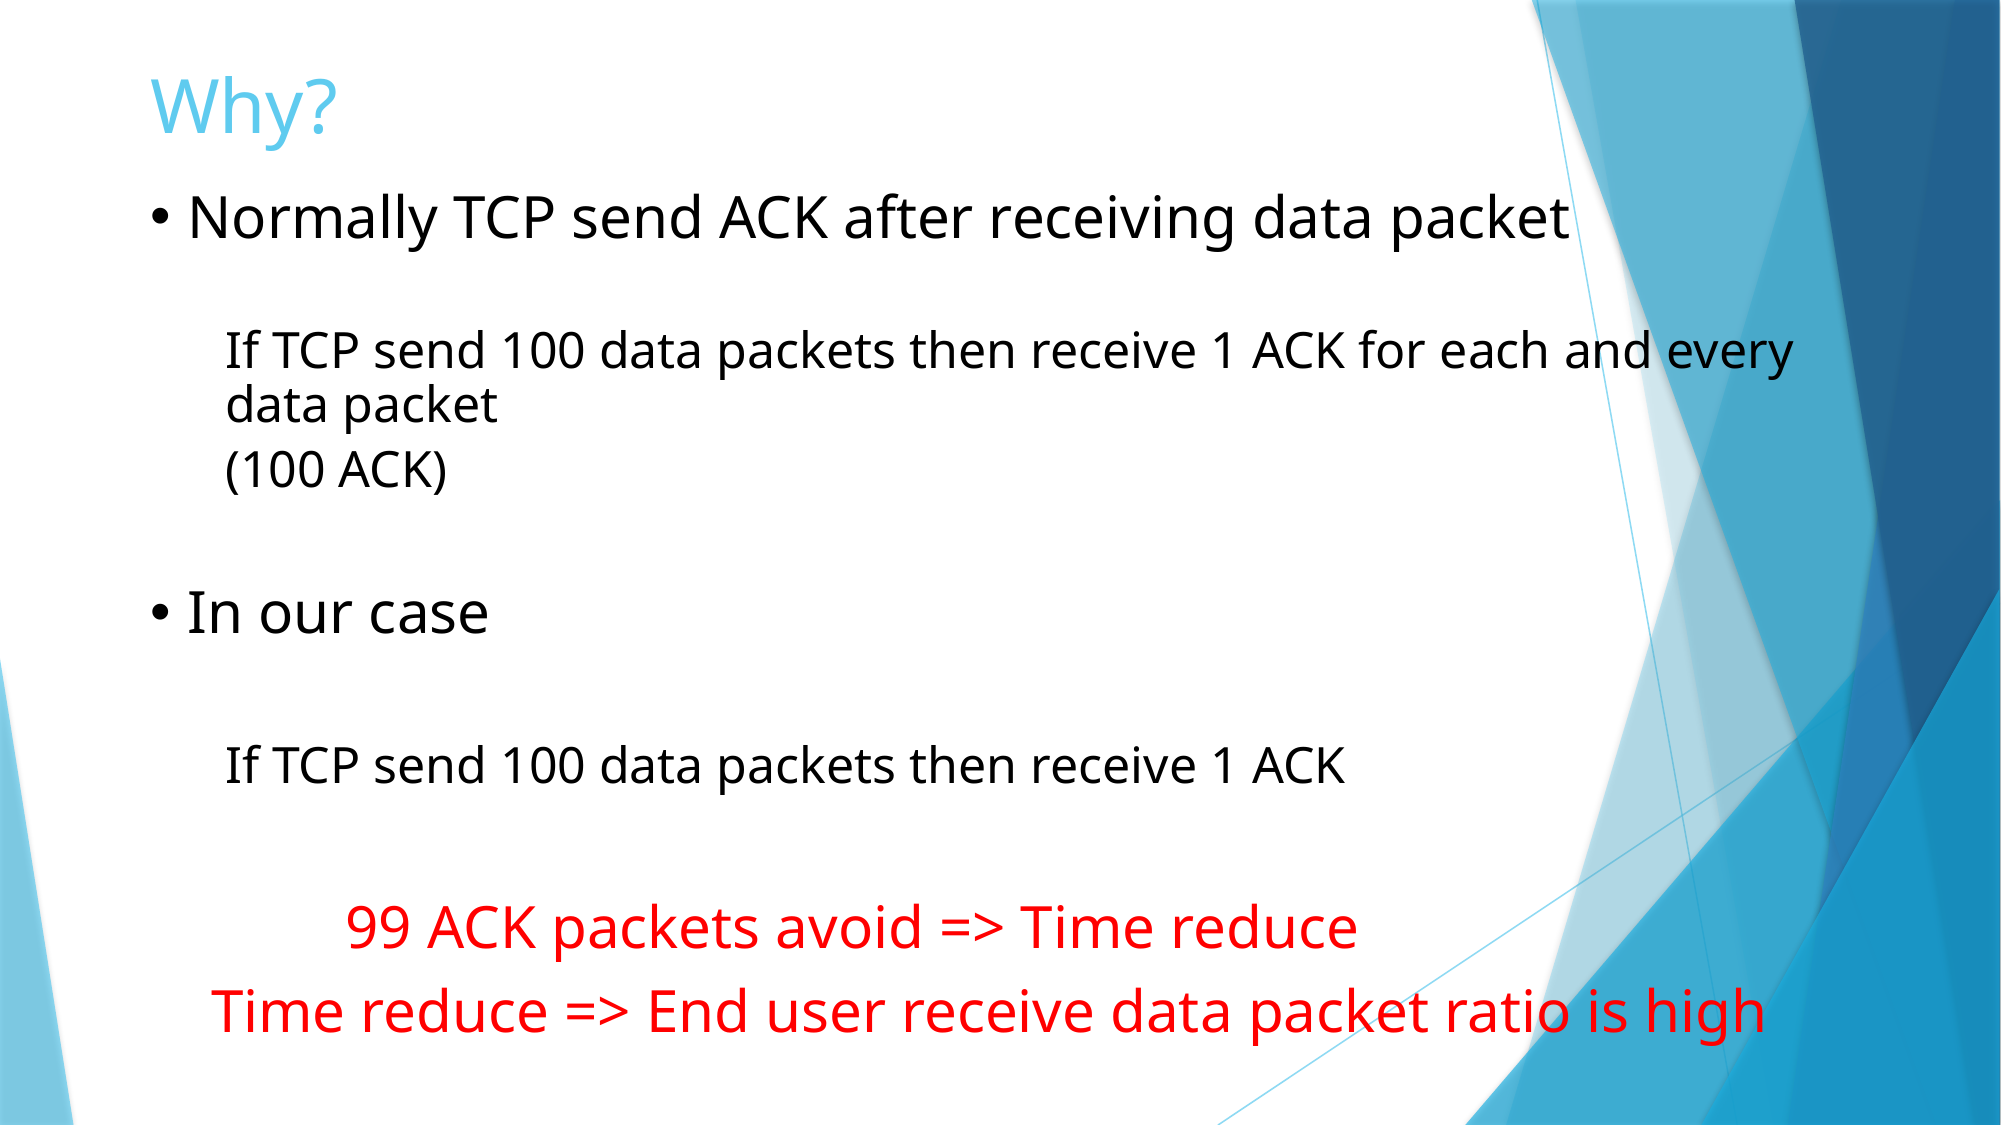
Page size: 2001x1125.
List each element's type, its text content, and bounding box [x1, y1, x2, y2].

text_box Normally TCP send ACK after receiving data packet If TCP send 100 data packets then receive 1 ACK for each and every data packet (100 ACK) In our case If TCP send 100 data packets then receive 1 ACK 99 ACK packets avoid => Time reduce Time reduce => End user receive data packet ratio is high [134, 180, 1860, 1125]
title Why? [135, 51, 1546, 157]
